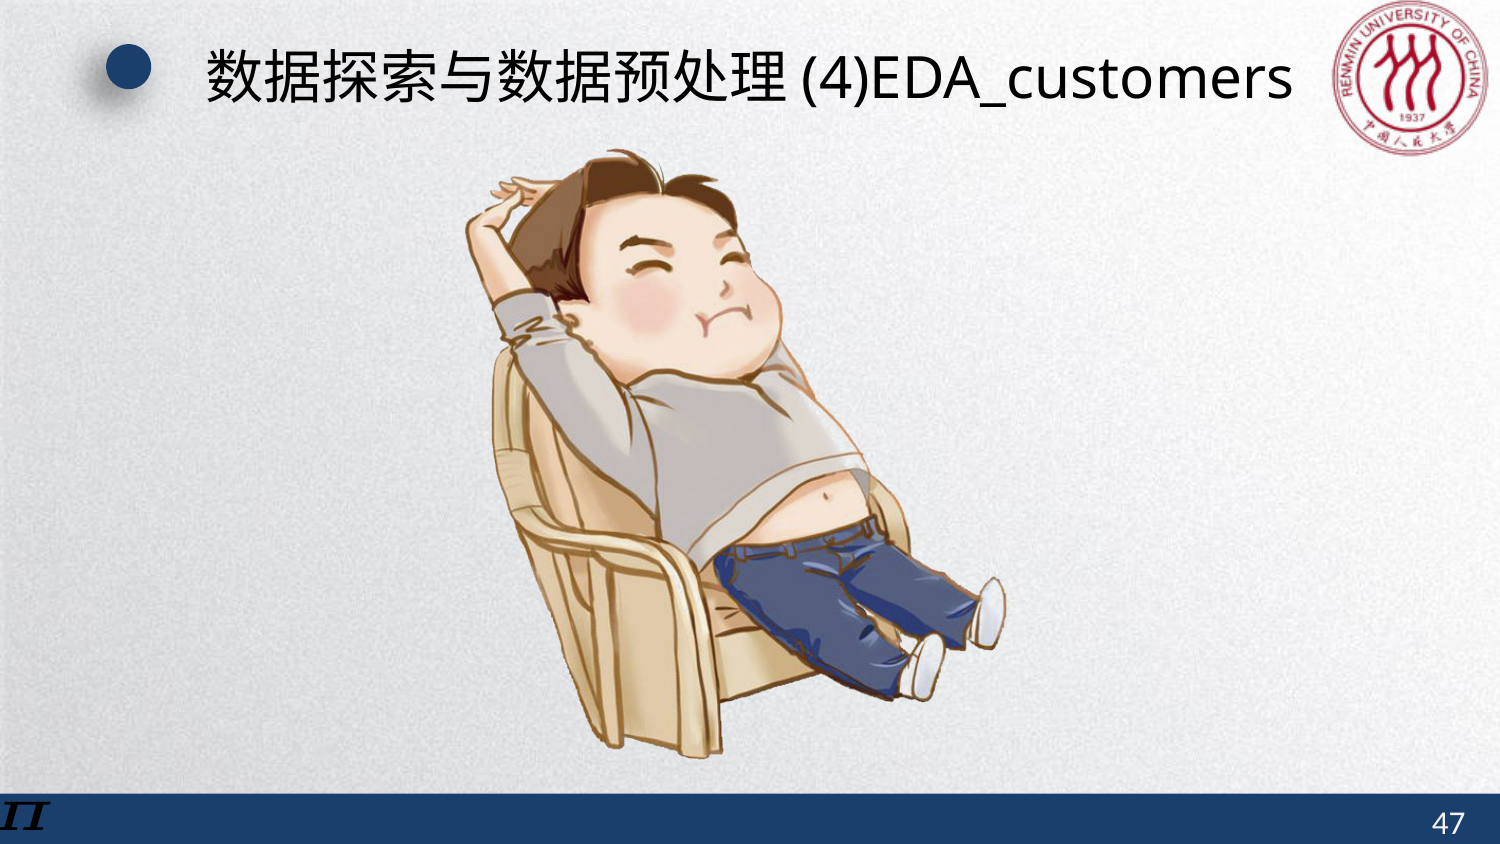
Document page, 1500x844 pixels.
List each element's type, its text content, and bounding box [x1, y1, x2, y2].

title 数据探索与数据预处理(4)EDA_customers [75, 33, 1425, 116]
picture [0, 0, 1500, 793]
